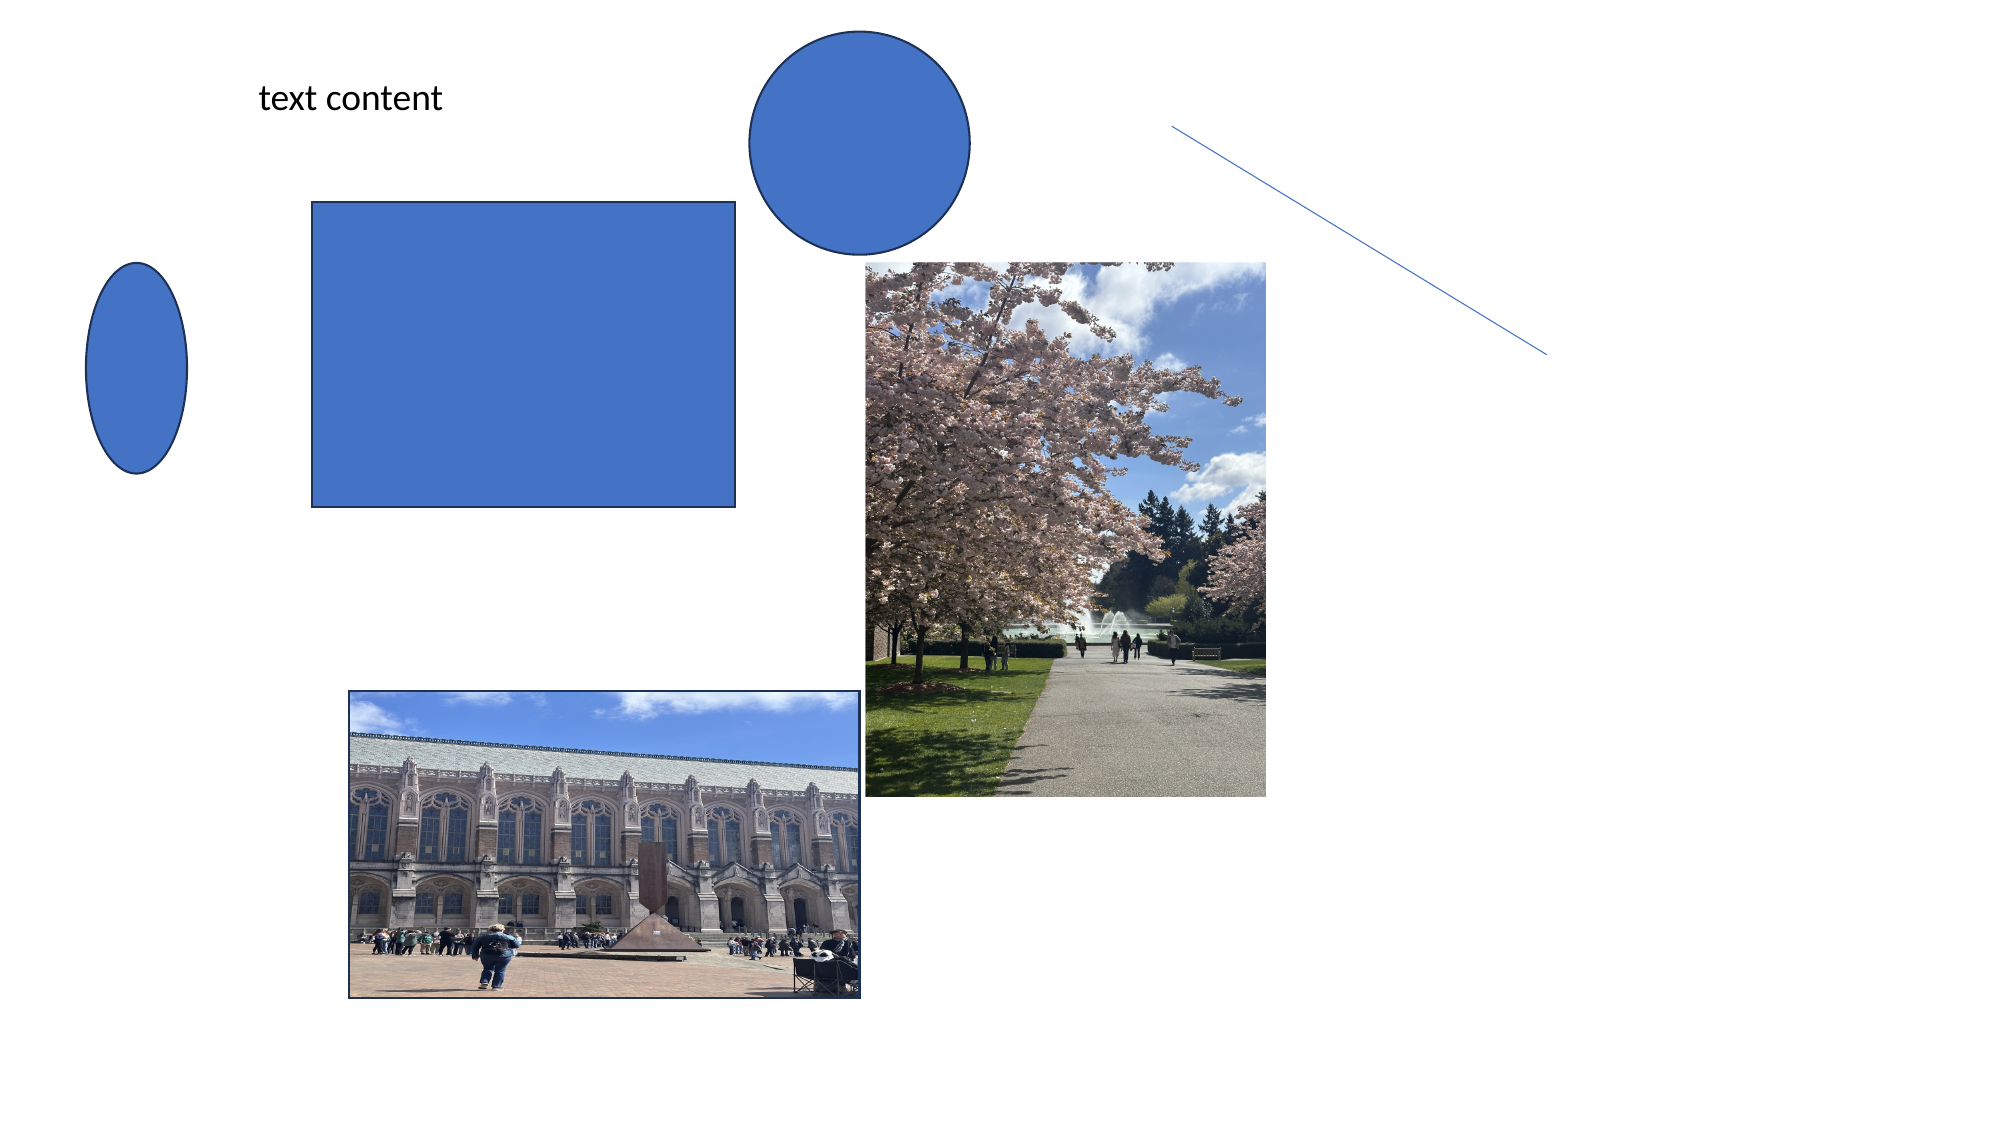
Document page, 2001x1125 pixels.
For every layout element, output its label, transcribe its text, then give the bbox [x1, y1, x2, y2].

text_box [311, 201, 736, 508]
text_box [84, 261, 189, 475]
text_box text content [243, 65, 465, 126]
text_box [348, 690, 861, 999]
picture [798, 263, 1332, 796]
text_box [1171, 126, 1547, 355]
text_box [748, 30, 971, 256]
